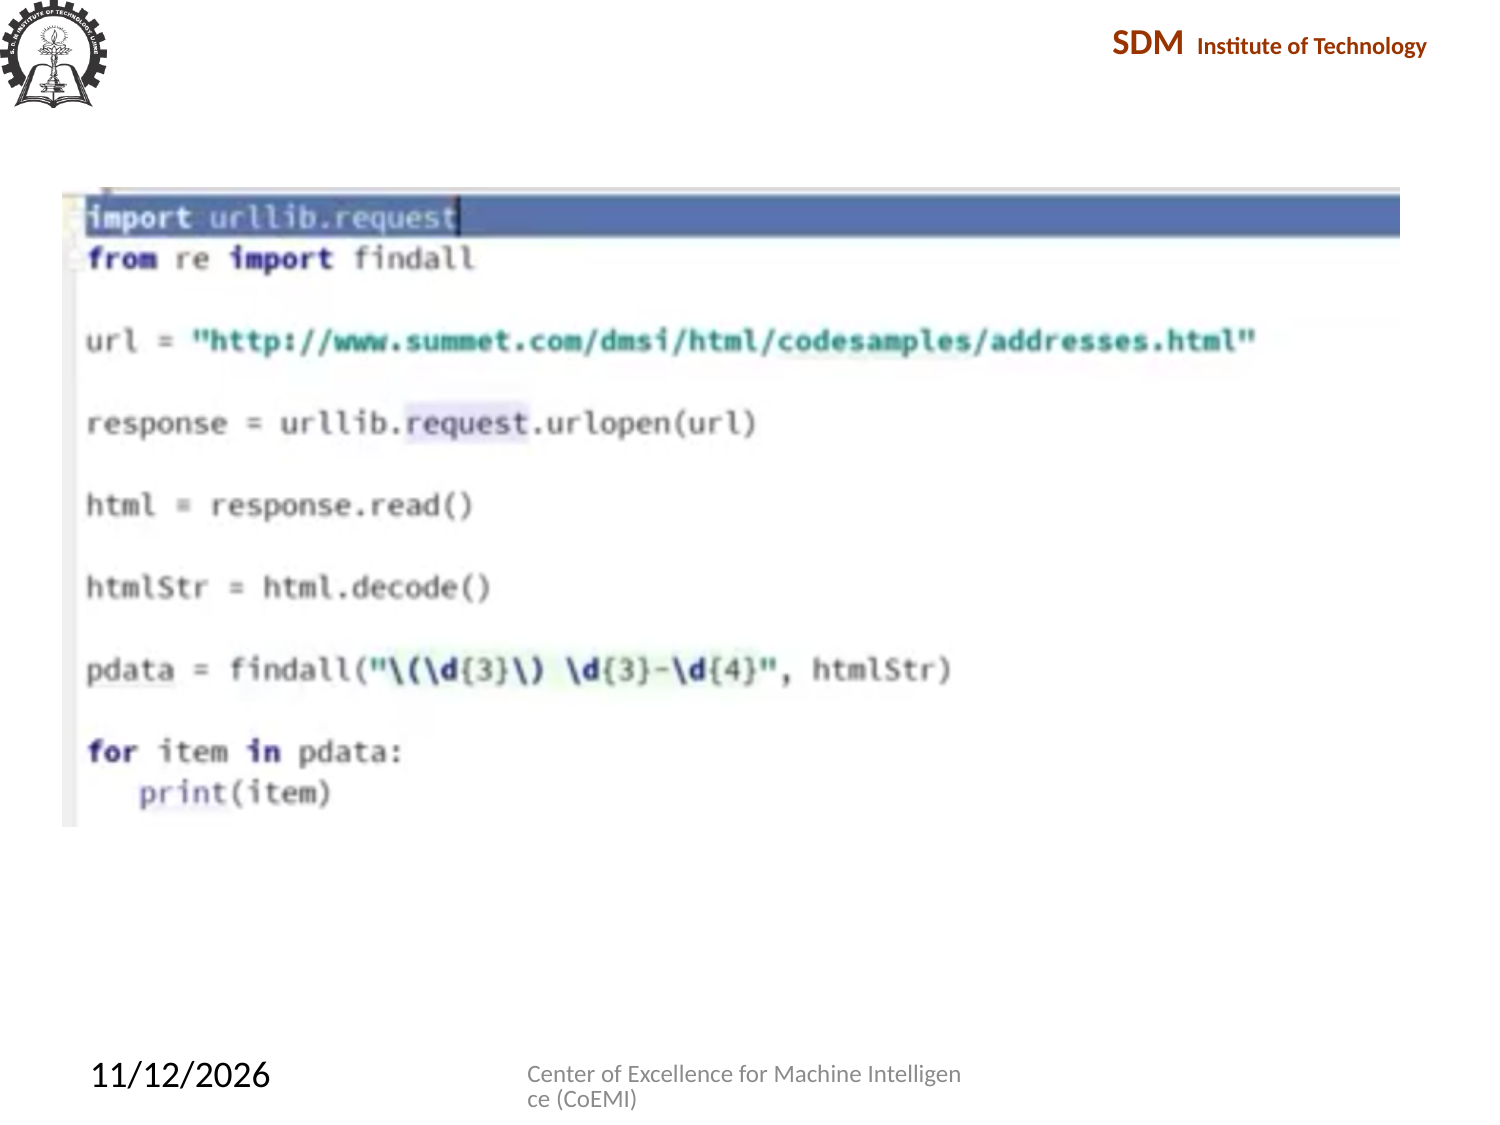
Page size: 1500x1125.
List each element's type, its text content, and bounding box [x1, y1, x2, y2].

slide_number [75, 1042, 425, 1103]
footer Center of Excellence for Machine Intelligence (CoEMI) [512, 1042, 988, 1103]
picture [0, 0, 107, 108]
picture [62, 187, 1401, 827]
